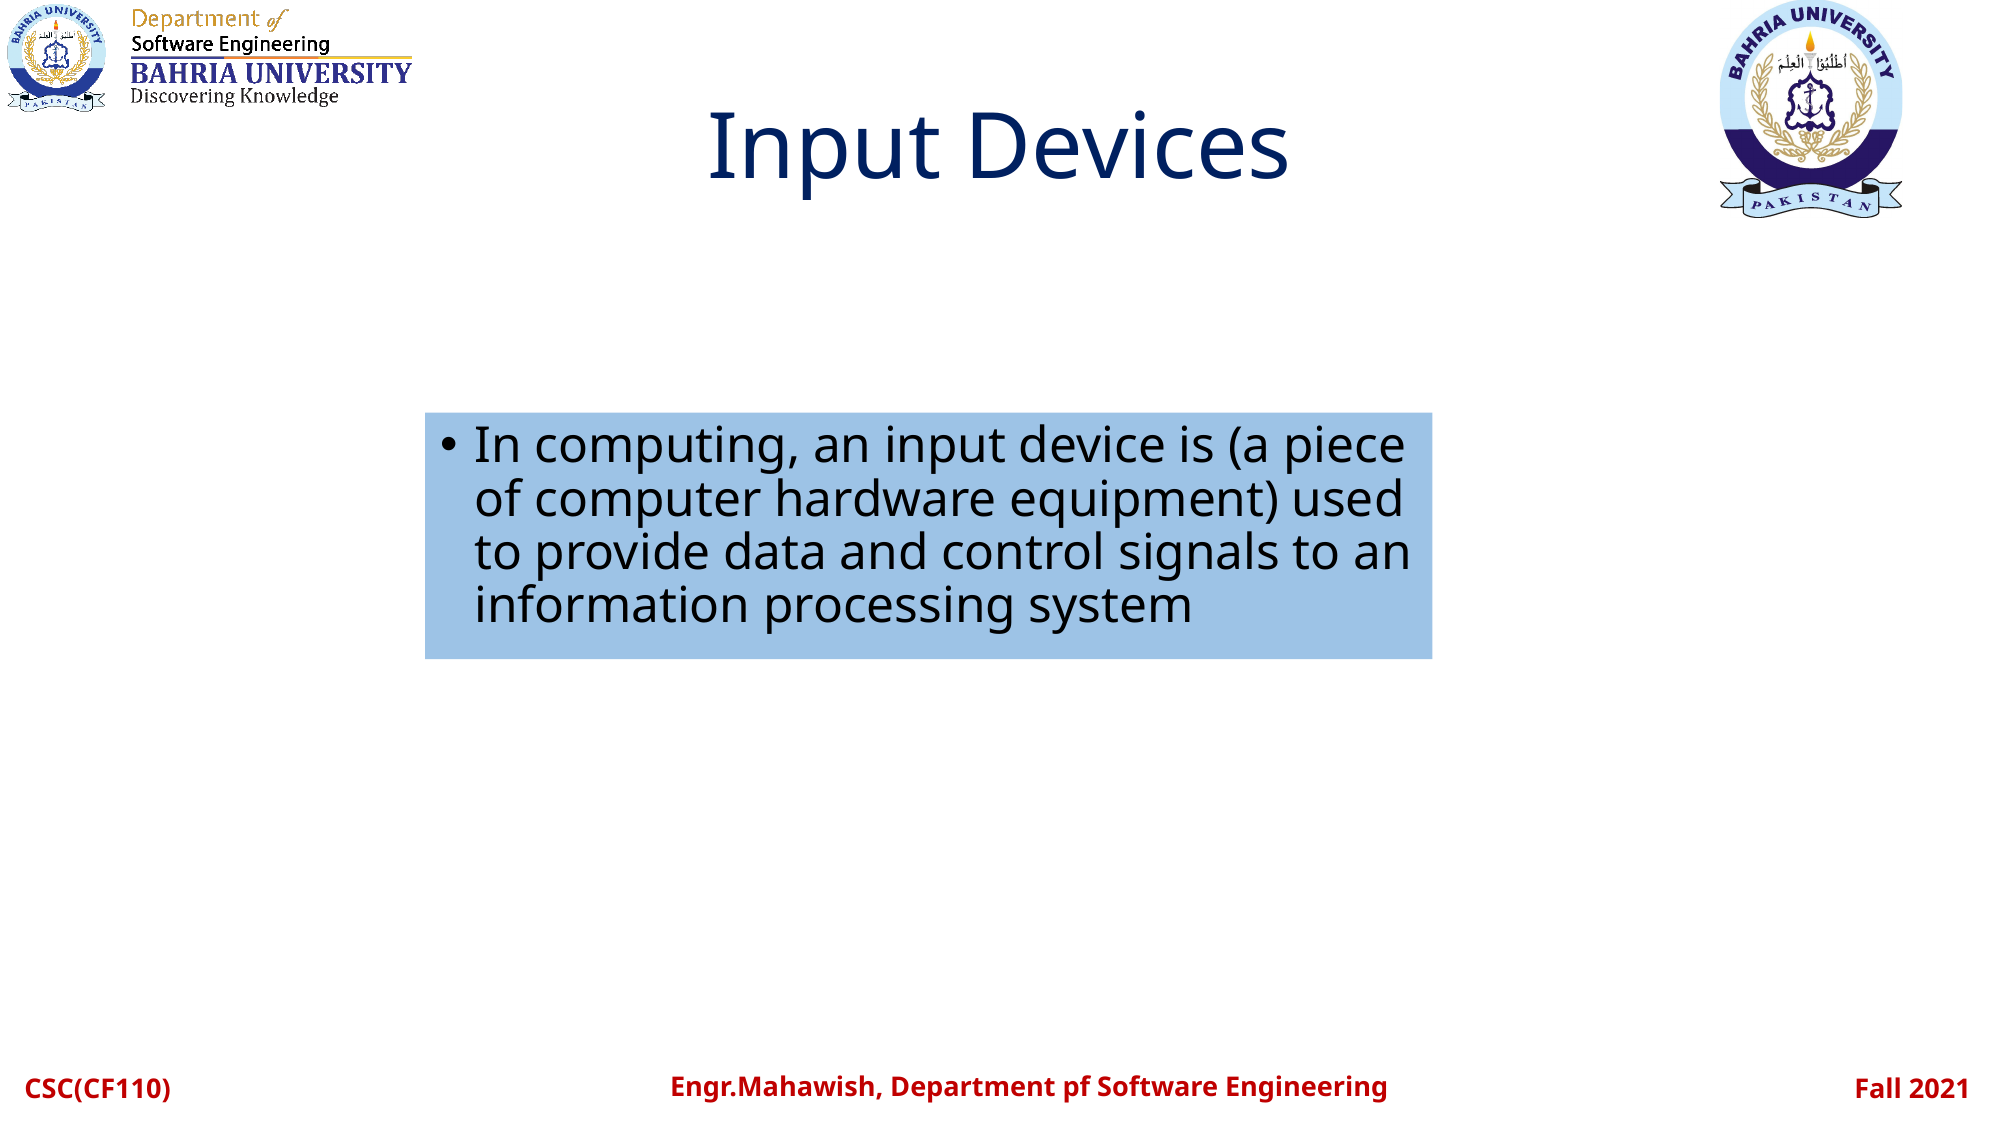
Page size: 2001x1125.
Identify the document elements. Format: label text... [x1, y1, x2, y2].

picture [1719, 0, 1903, 218]
list In computing, an input device is (a piece of computer hardware equipment) used to provide data and control signals to an information processing system [425, 412, 1433, 660]
picture [1, 1, 416, 120]
footer Engr.Mahawish, Department pf Software Engineering [635, 1057, 1423, 1118]
slide_number CSC(CF110) [9, 1057, 387, 1118]
title Input Devices [137, 59, 1863, 237]
